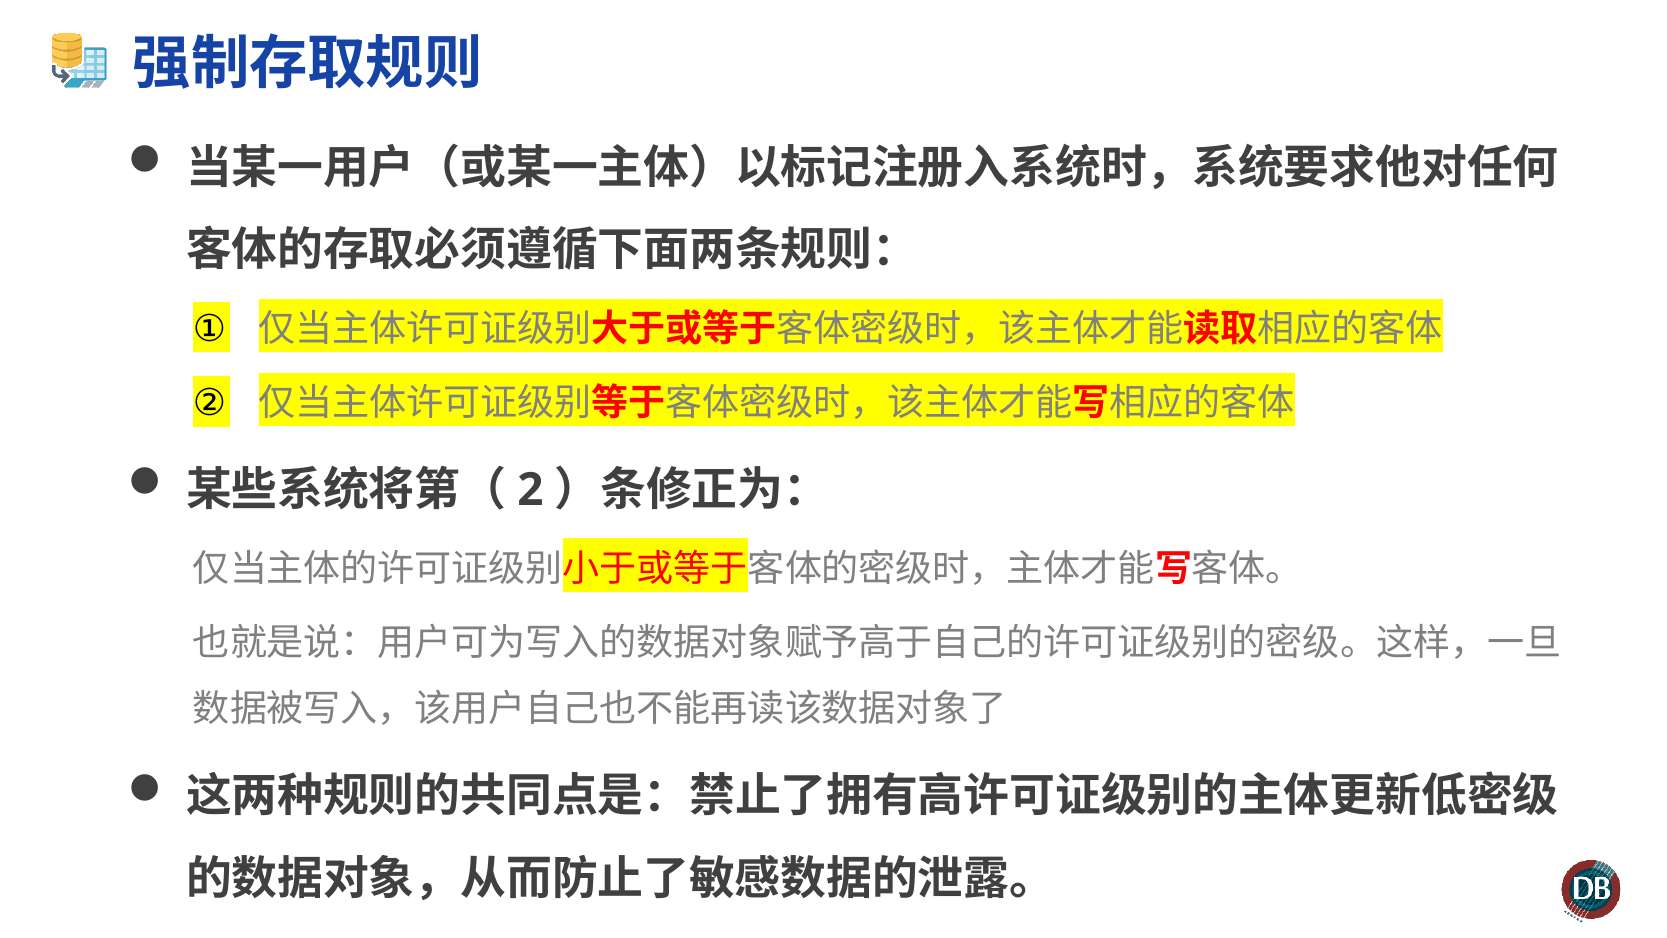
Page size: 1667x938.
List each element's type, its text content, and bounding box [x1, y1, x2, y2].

list 当某一用户（或某一主体）以标记注册入系统时，系统要求他对任何客体的存取必须遵循下面两条规则： 仅当主体许可证级别大于或等于客体密级时，该主体才能读取相应的客体 仅当主体许可证级别等于客体密级时，该主体才能写相应的客体 某些系统将第（2）条修正为： 仅当主体的许可证级别小于或等于客体的密级时，主体才能写客体。 也就是说：用户可为写入的数据对象赋予高于自己的许可证级别的密级。这样，一旦数据被写入，该用户自己也不能再读该数据对象了 这两种规则的共同点是：禁止了拥有高许可证级别的主体更新低密级的数据对象，从而防止了敏感数据的泄露。 [112, 102, 1590, 812]
picture [1557, 858, 1623, 924]
picture [49, 30, 109, 90]
title 强制存取规则 [118, 17, 1590, 102]
